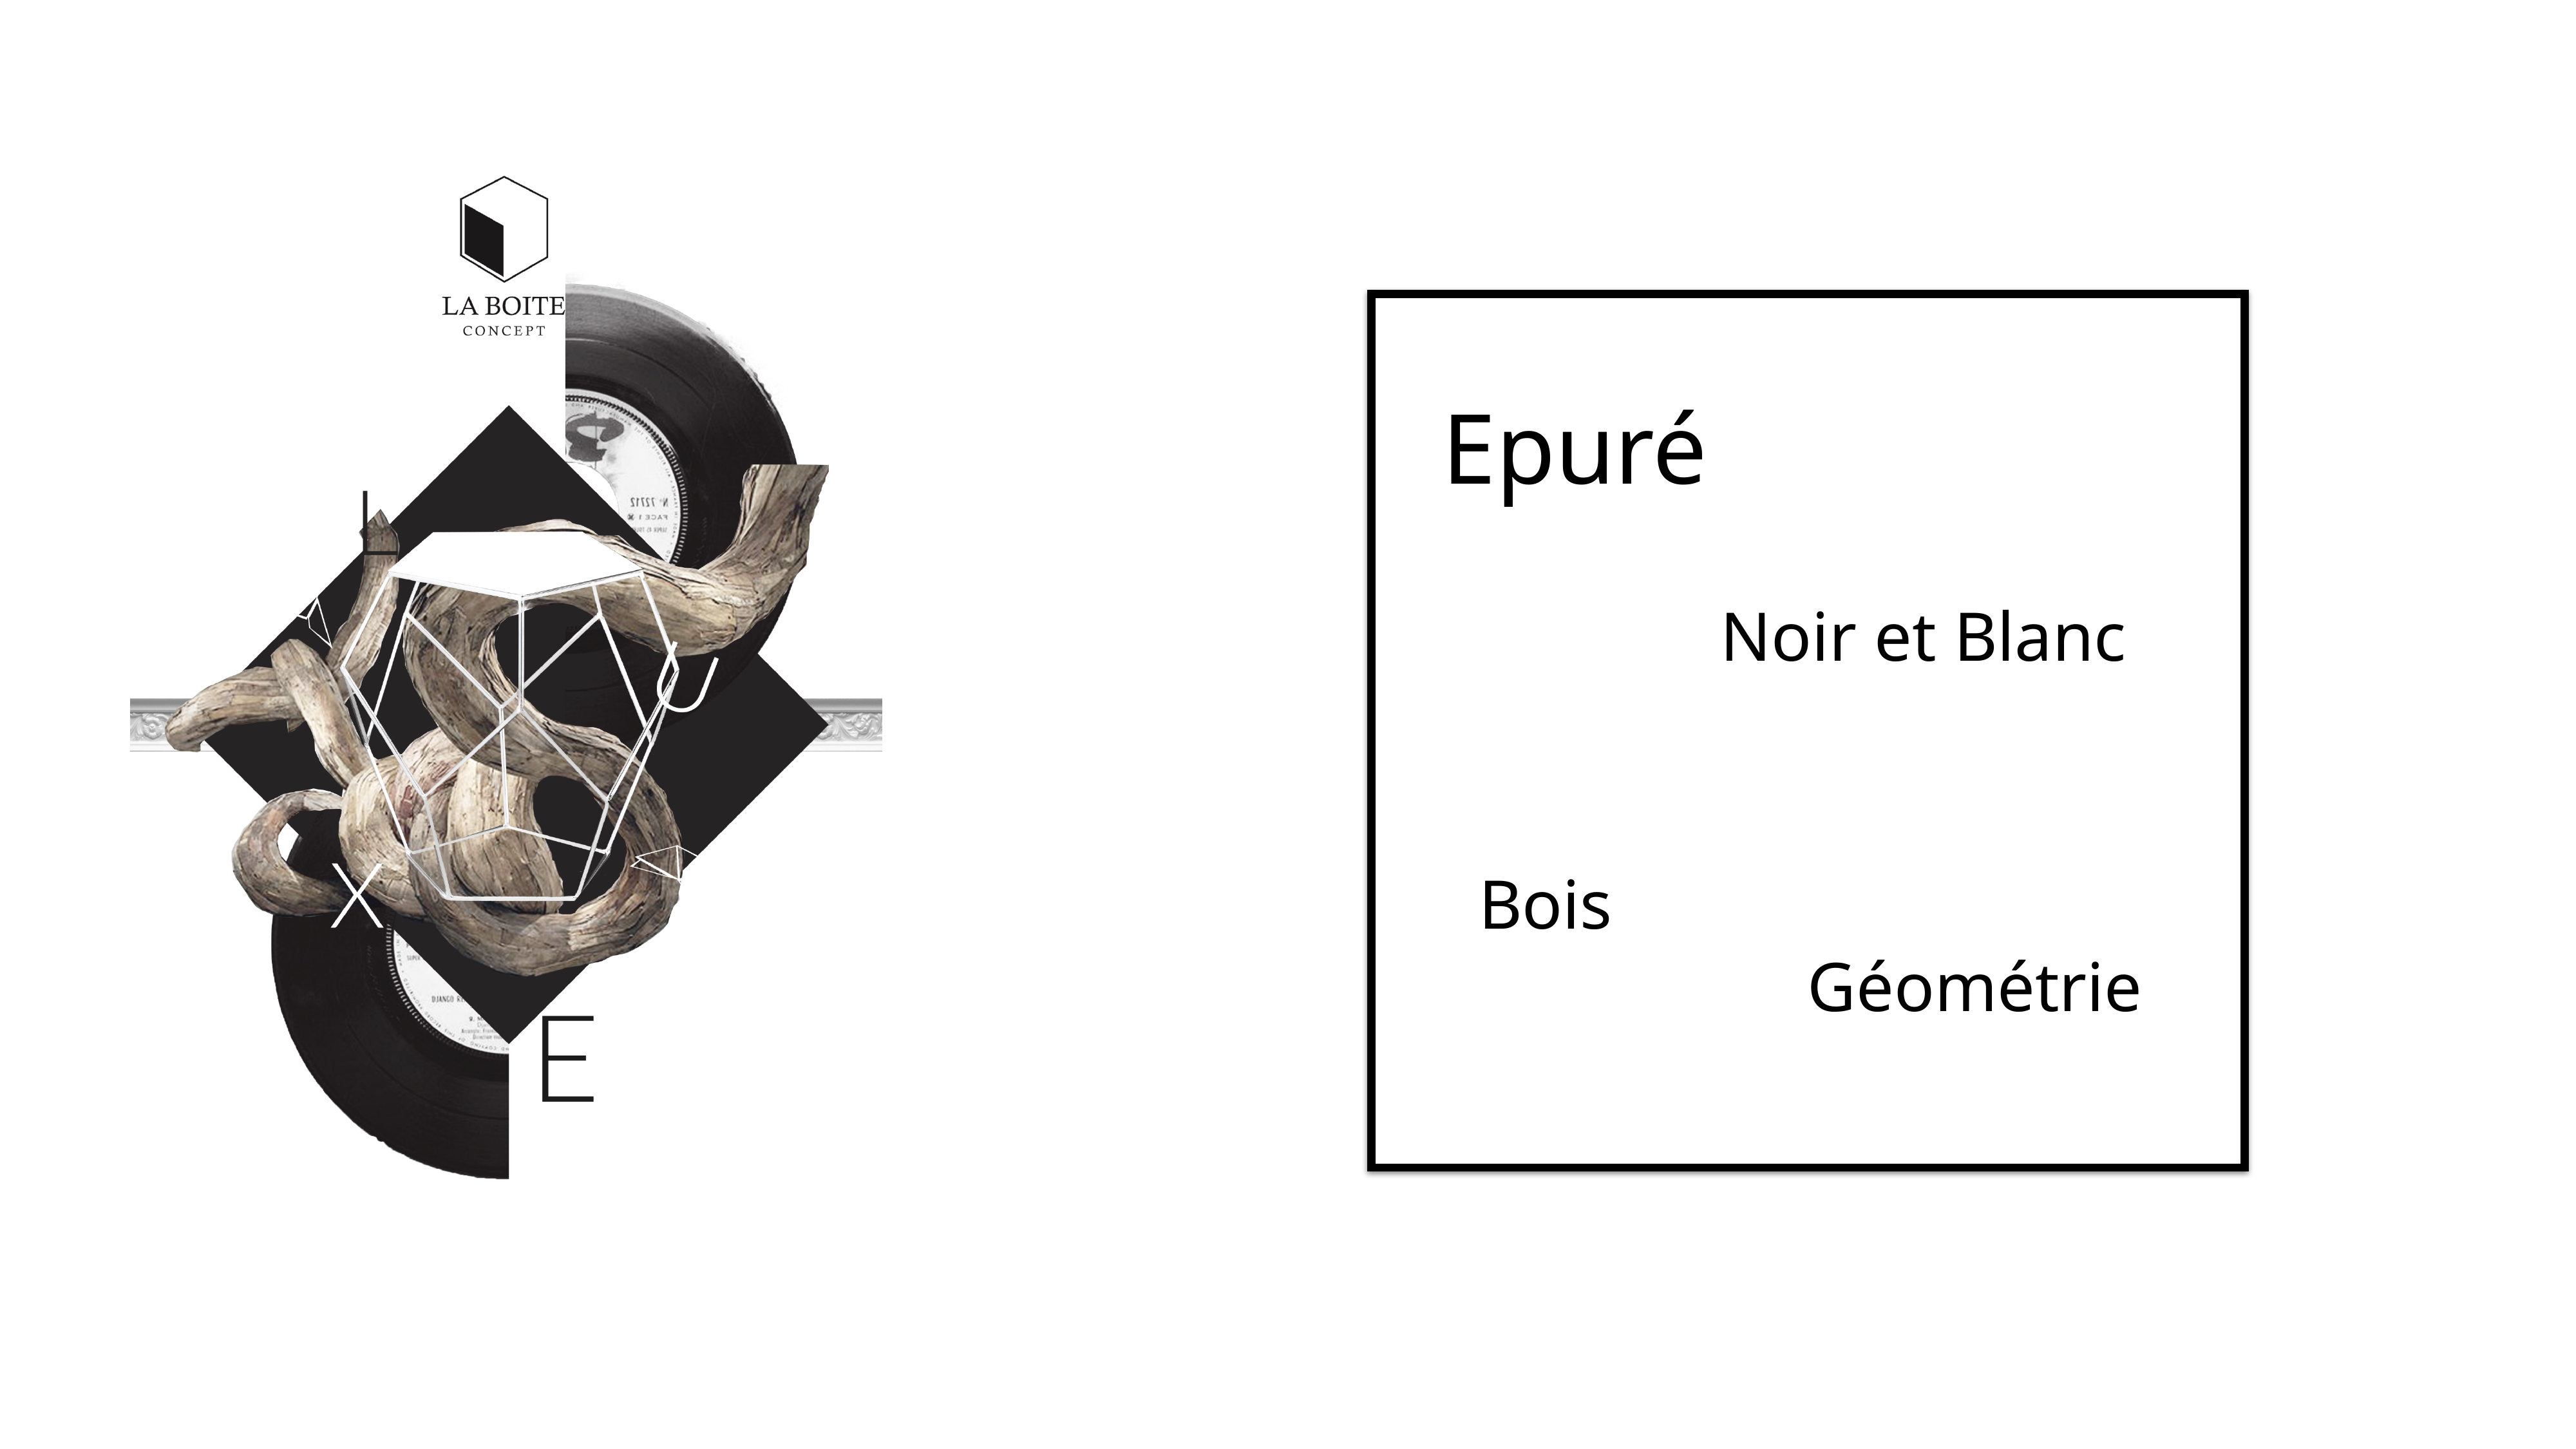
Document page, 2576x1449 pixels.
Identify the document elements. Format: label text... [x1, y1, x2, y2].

text_box Noir et Blanc [1676, 587, 2172, 683]
text_box Bois [1291, 854, 1800, 950]
text_box Géométrie [1778, 936, 2172, 1032]
text_box [1371, 294, 2245, 1168]
picture [130, 162, 882, 1226]
text_box Epuré [1371, 379, 1779, 511]
